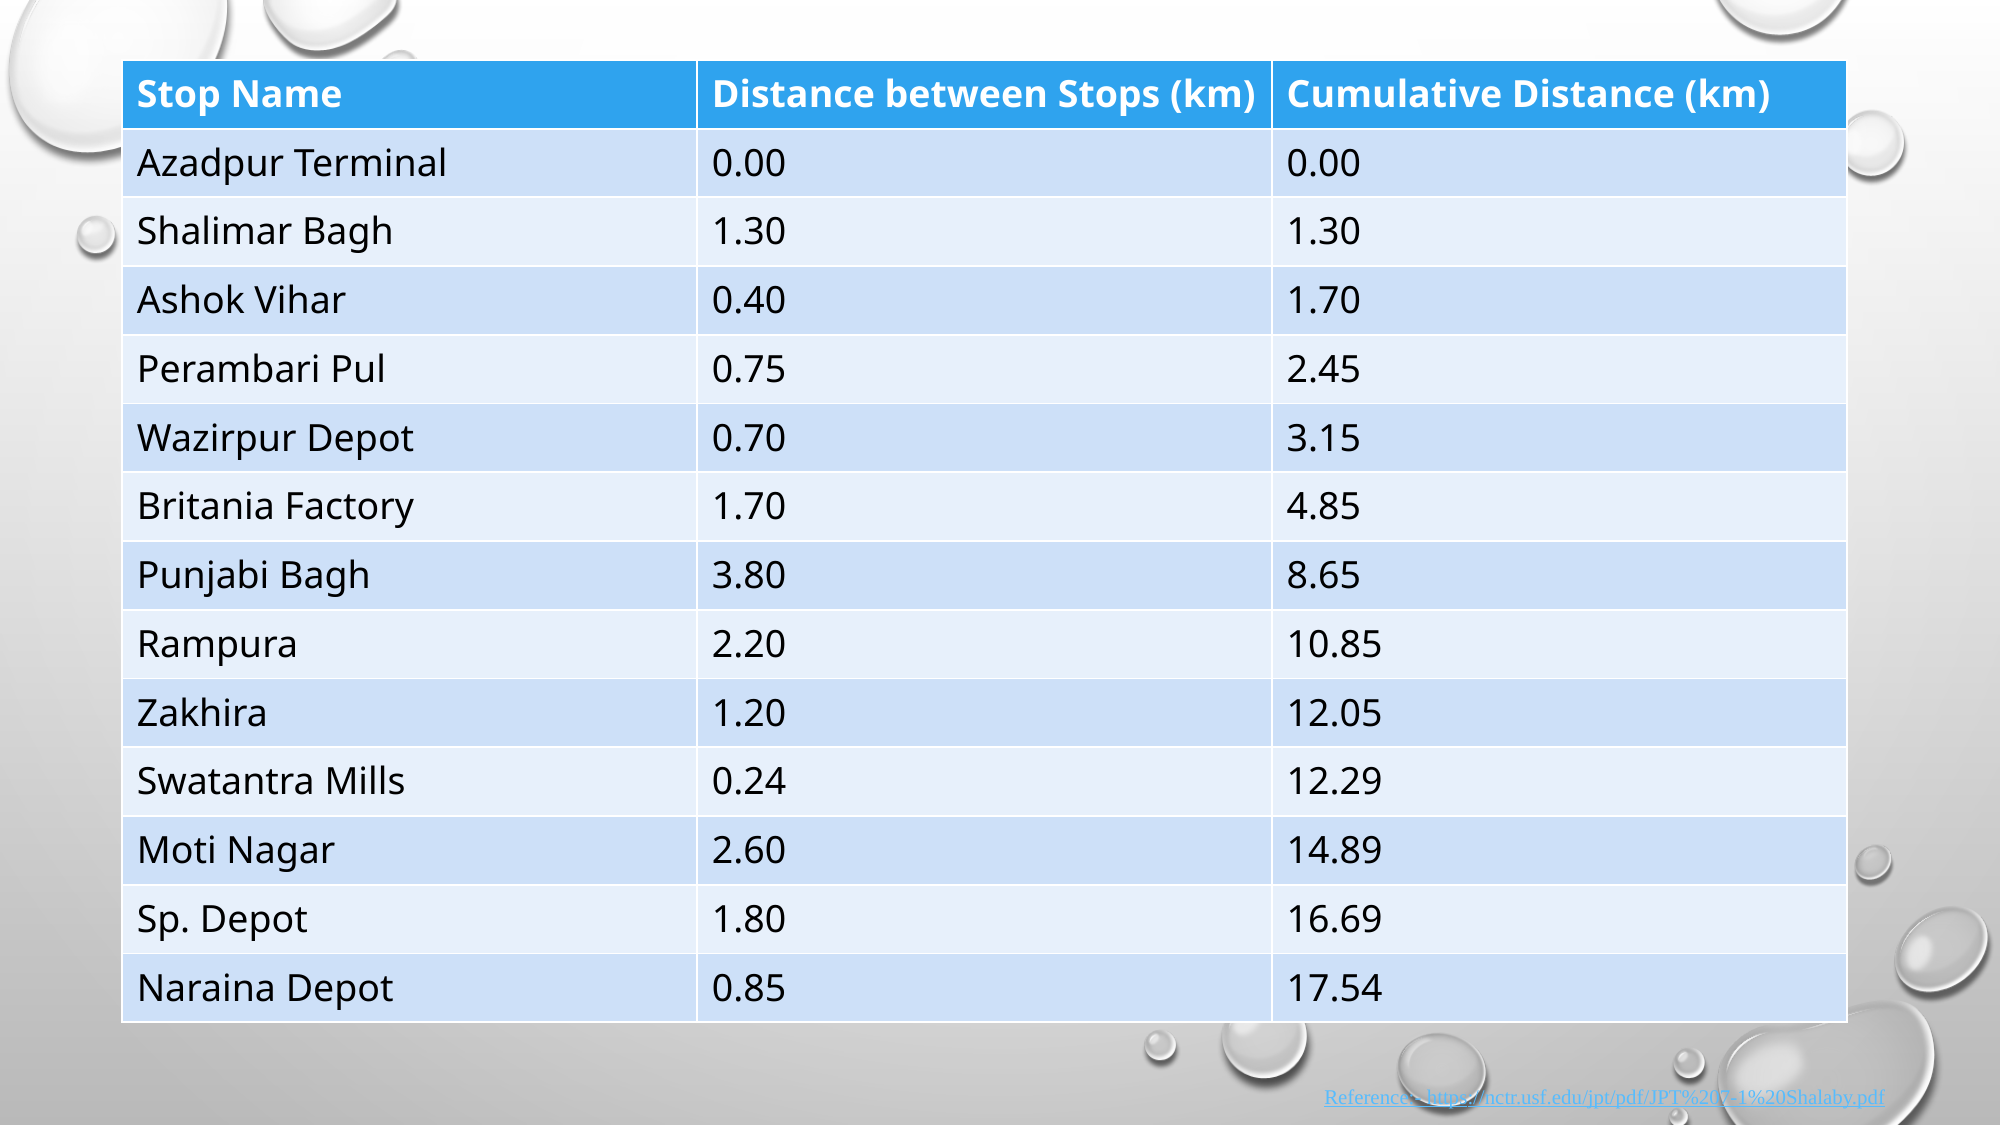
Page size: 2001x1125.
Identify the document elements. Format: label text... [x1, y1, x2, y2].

table_cell 0.00 [1273, 130, 1846, 196]
table_cell 1.30 [1273, 198, 1846, 265]
text_box Reference:- https://nctr.usf.edu/jpt/pdf/JPT%207-1%20Shalaby.pdf [1309, 1076, 1901, 1116]
table_cell 1.70 [698, 473, 1271, 540]
table_cell Naraina Depot [123, 954, 696, 1021]
table_cell Shalimar Bagh [123, 198, 696, 265]
table_cell 14.89 [1273, 817, 1846, 884]
table_cell Wazirpur Depot [123, 404, 696, 471]
table_cell 3.15 [1273, 404, 1846, 471]
table_cell 12.05 [1273, 679, 1846, 746]
table_cell Perambari Pul [123, 336, 696, 403]
table_header Distance between Stops (km) [698, 61, 1271, 128]
table_cell 2.20 [698, 611, 1271, 678]
table_cell 2.45 [1273, 336, 1846, 403]
table_cell 0.70 [698, 404, 1271, 471]
table_cell 1.20 [698, 679, 1271, 746]
table_cell 1.70 [1273, 267, 1846, 334]
table_cell 17.54 [1273, 954, 1846, 1021]
table_cell 0.00 [698, 130, 1271, 196]
table_cell Swatantra Mills [123, 748, 696, 815]
table_cell 0.40 [698, 267, 1271, 334]
table_cell 4.85 [1273, 473, 1846, 540]
table_cell 10.85 [1273, 611, 1846, 678]
table_cell 1.80 [698, 886, 1271, 953]
table_cell Punjabi Bagh [123, 542, 696, 609]
table_cell Britania Factory [123, 473, 696, 540]
table_cell 1.30 [698, 198, 1271, 265]
table_header Stop Name [123, 61, 696, 128]
table_cell Sp. Depot [123, 886, 696, 953]
table_cell 0.24 [698, 748, 1271, 815]
table_cell Azadpur Terminal [123, 130, 696, 196]
table_cell 2.60 [698, 817, 1271, 884]
table_cell Zakhira [123, 679, 696, 746]
table_cell Rampura [123, 611, 696, 678]
table_cell 16.69 [1273, 886, 1846, 953]
table_header Cumulative Distance (km) [1273, 61, 1846, 128]
table_cell Ashok Vihar [123, 267, 696, 334]
table_cell 0.85 [698, 954, 1271, 1021]
table_cell 8.65 [1273, 542, 1846, 609]
table_cell Moti Nagar [123, 817, 696, 884]
table_cell 12.29 [1273, 748, 1846, 815]
table_cell 0.75 [698, 336, 1271, 403]
table_cell 3.80 [698, 542, 1271, 609]
picture [0, 0, 2000, 1125]
